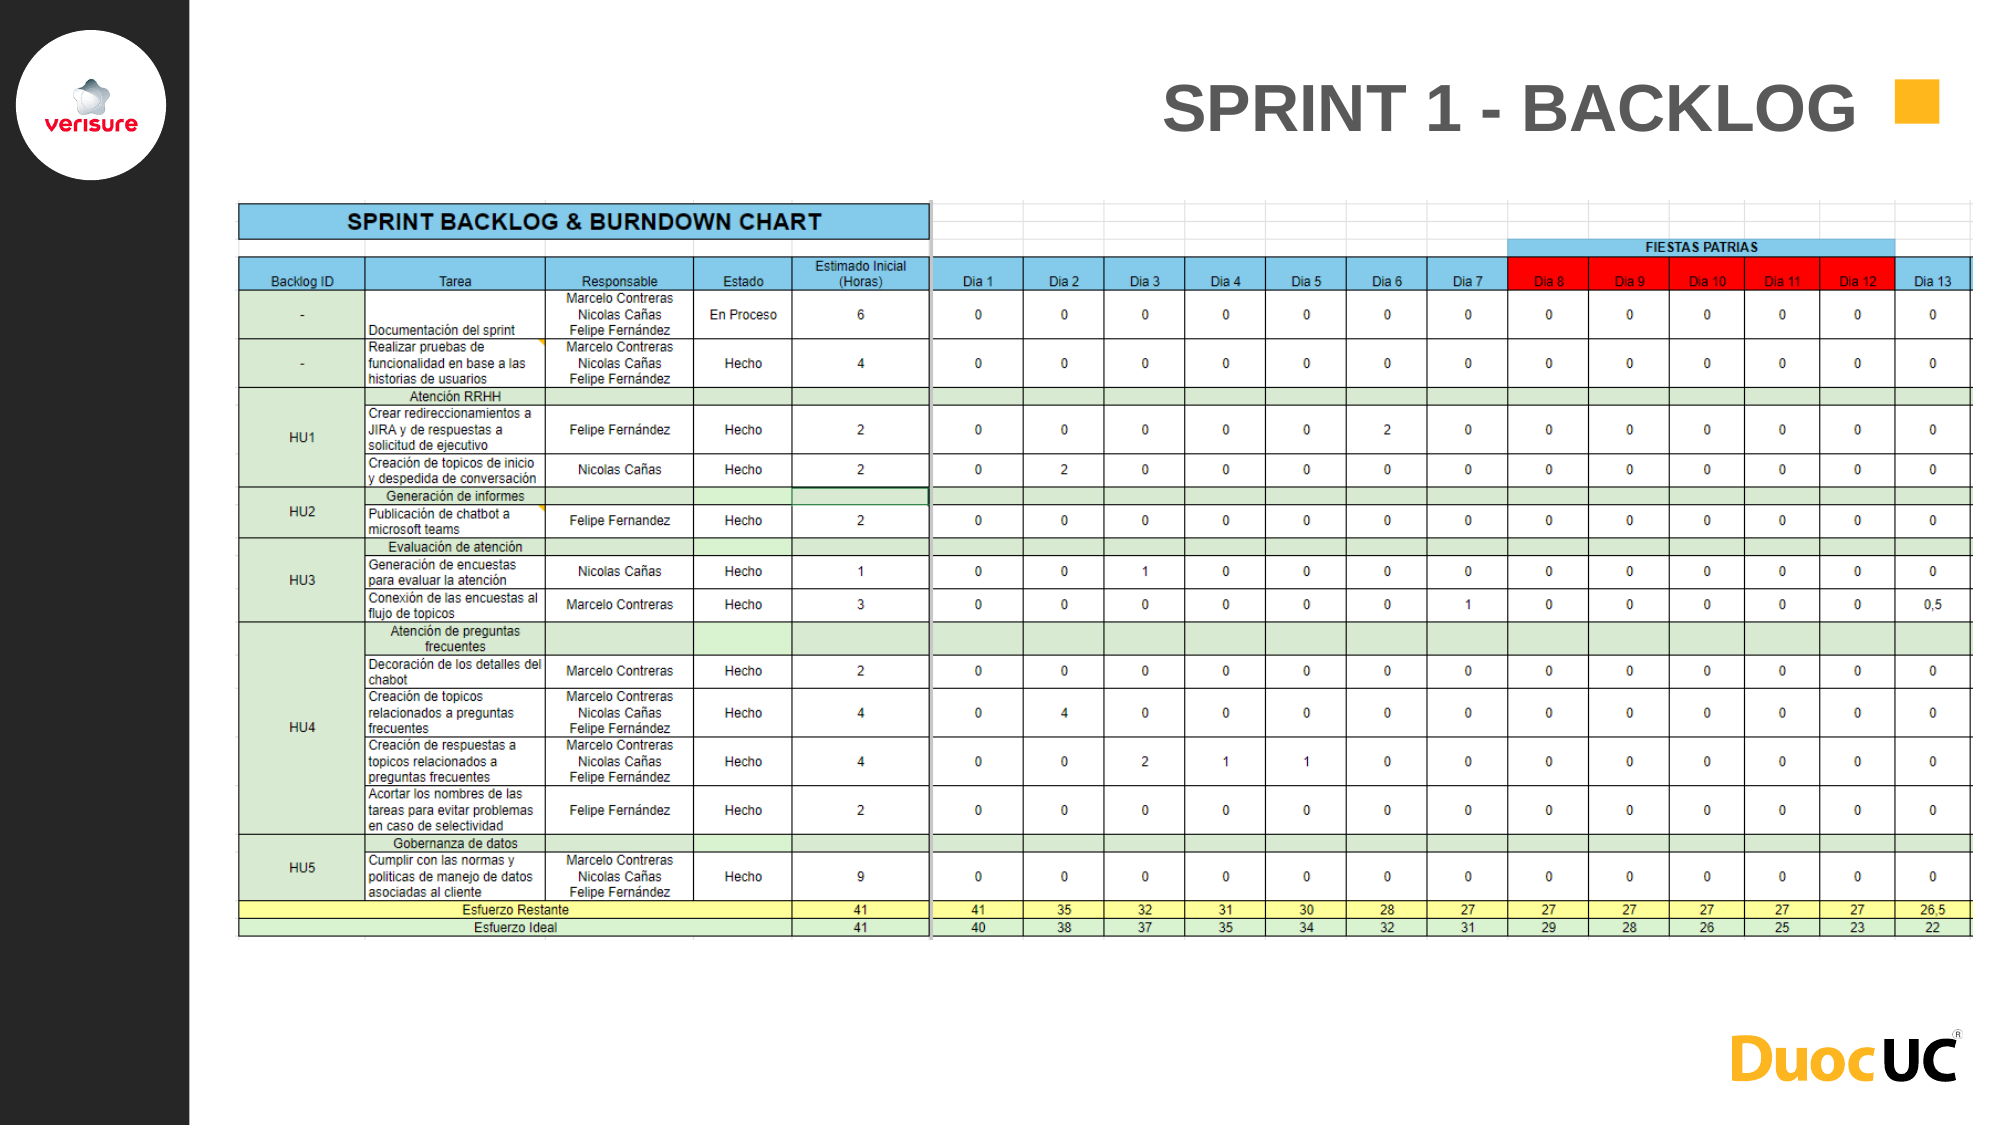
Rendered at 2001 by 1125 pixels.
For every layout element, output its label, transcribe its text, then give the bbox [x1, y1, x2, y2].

picture [234, 199, 1973, 941]
list SPRINT 1 - BACKLOG [208, 66, 1875, 144]
picture [1952, 1029, 1963, 1039]
picture [15, 29, 167, 181]
